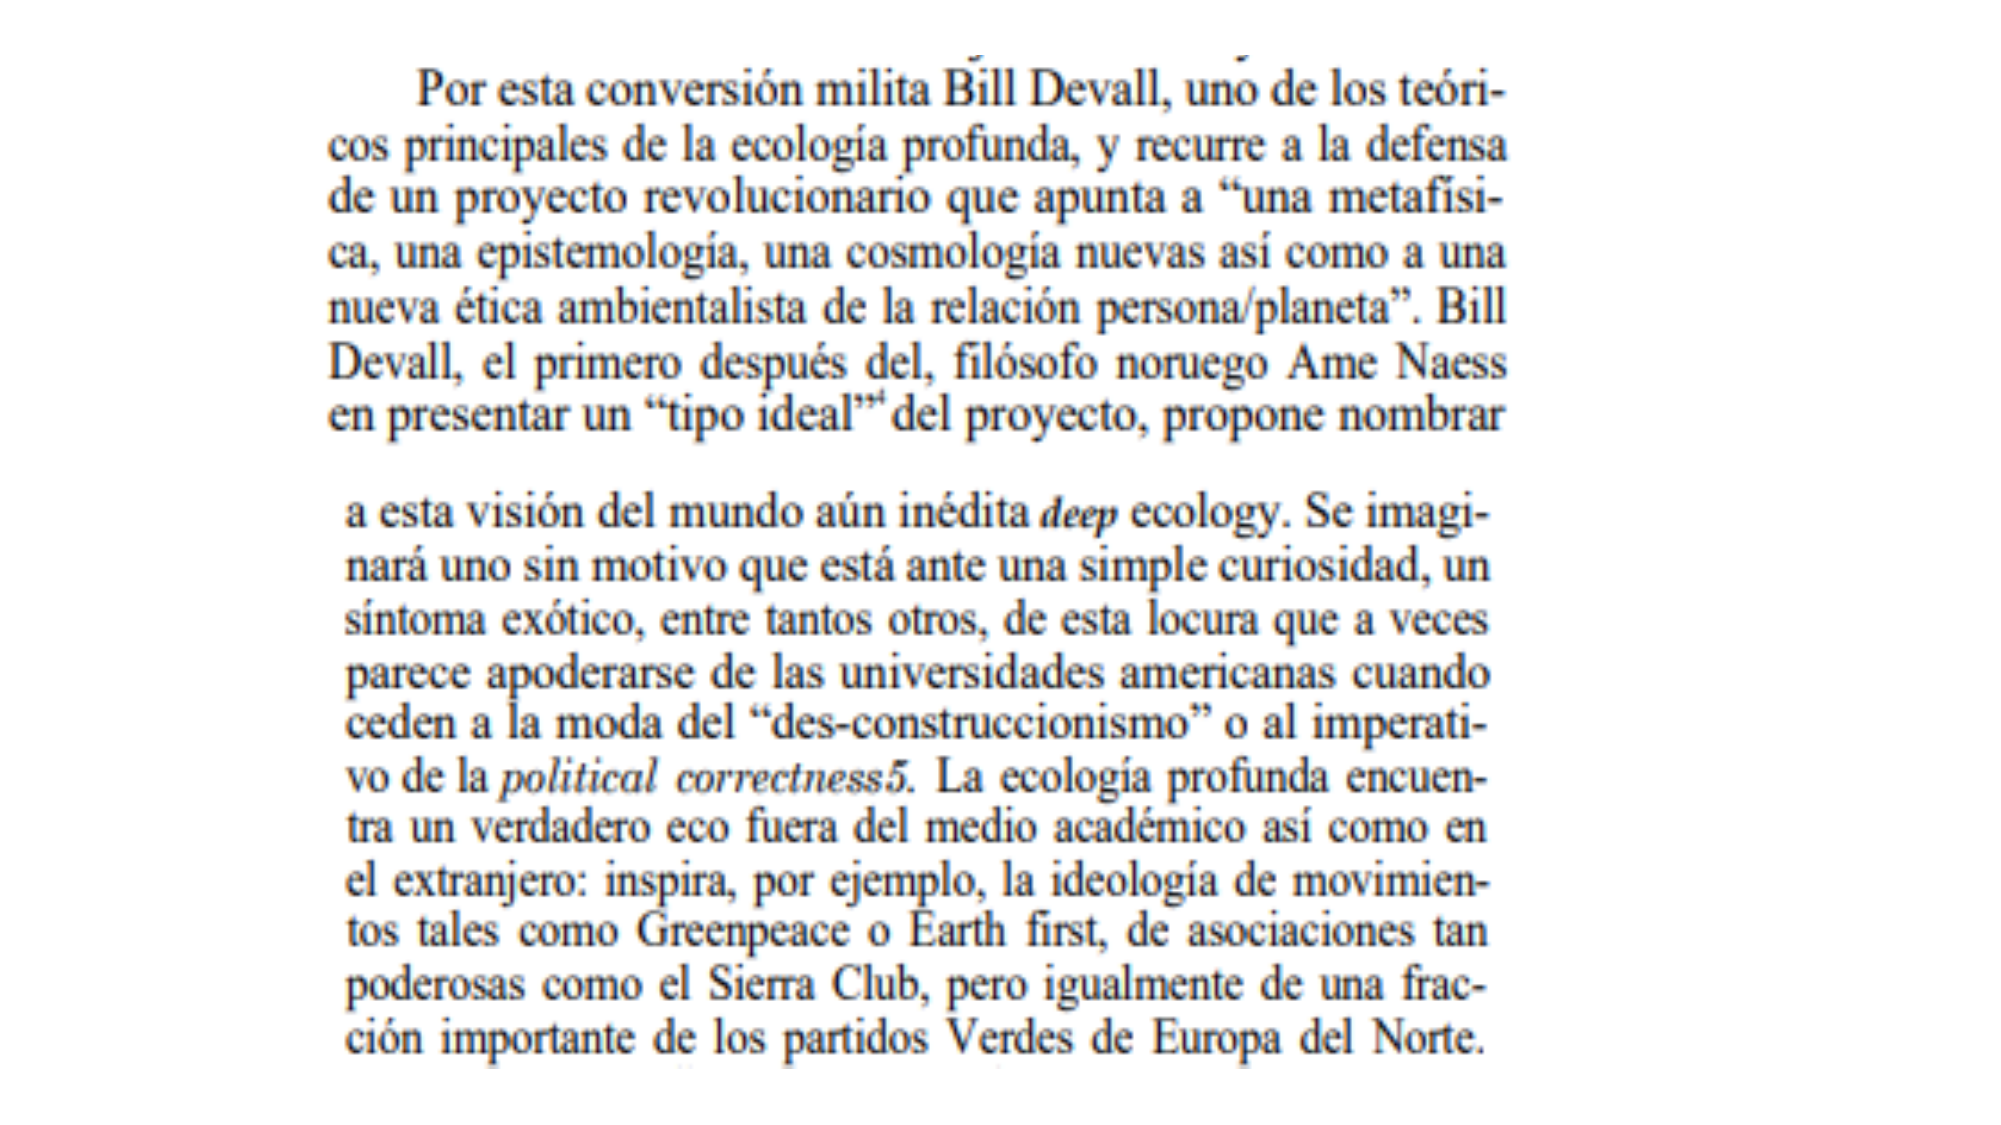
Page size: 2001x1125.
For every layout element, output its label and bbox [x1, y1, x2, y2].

picture [311, 55, 1537, 1069]
